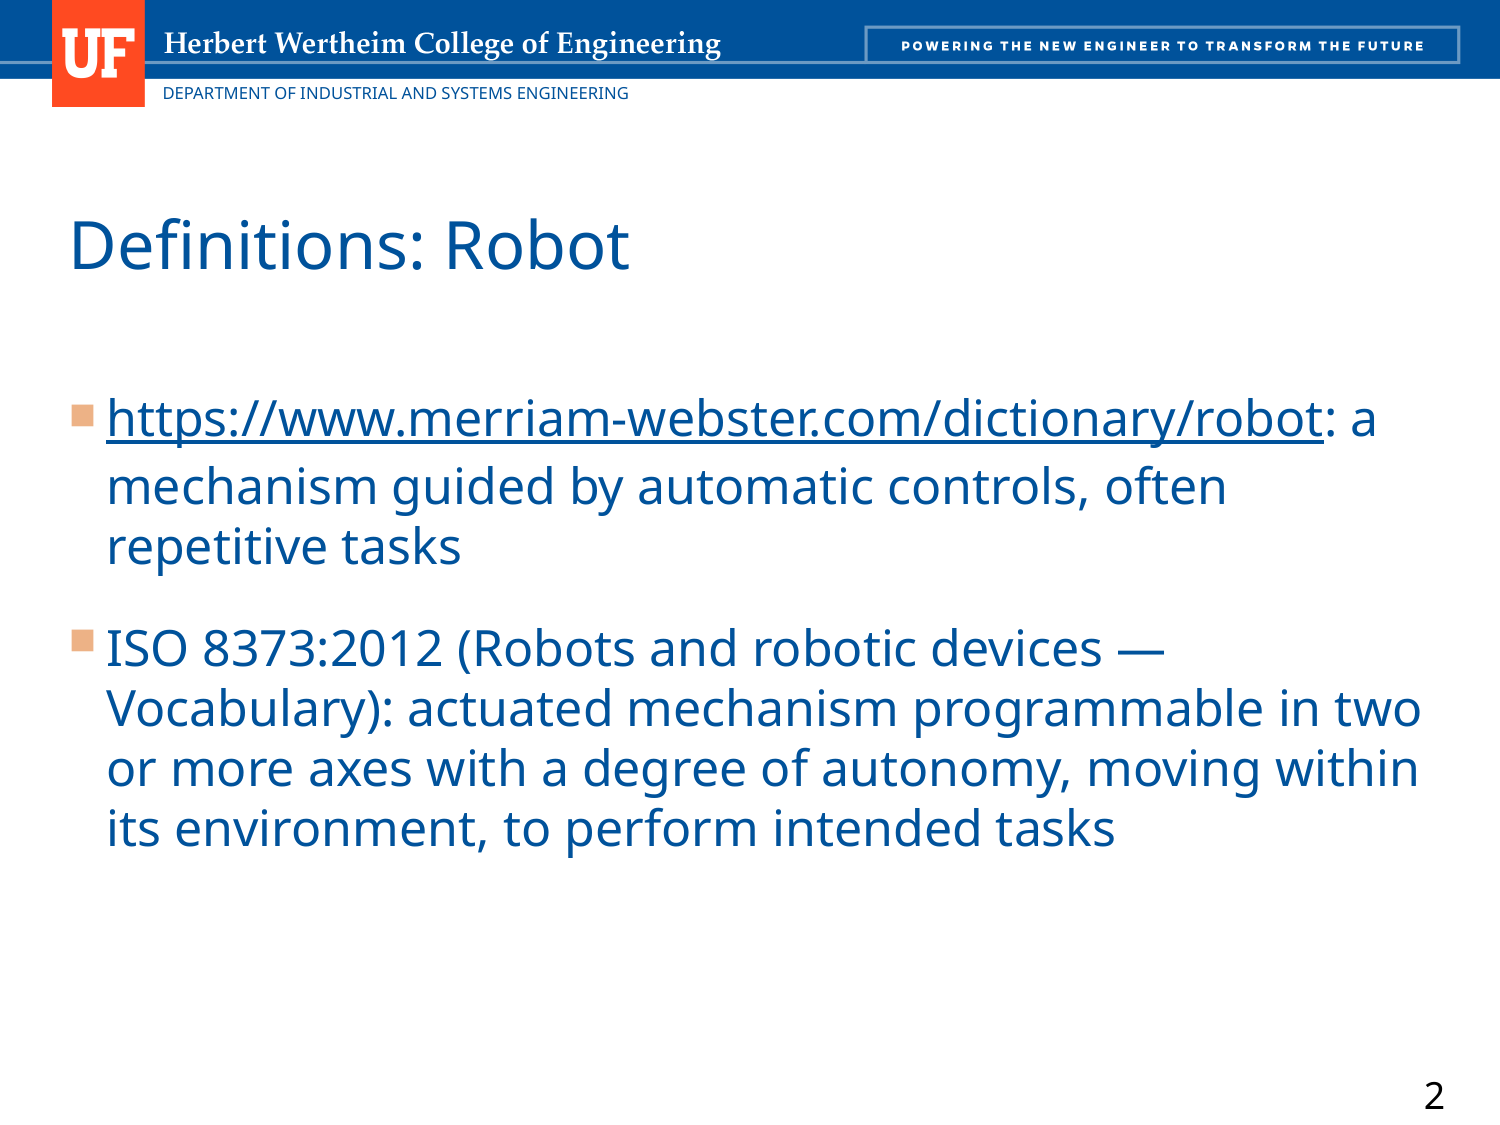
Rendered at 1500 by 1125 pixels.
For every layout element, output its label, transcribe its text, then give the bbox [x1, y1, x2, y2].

list https://www.merriam-webster.com/dictionary/robot: a mechanism guided by automatic controls, often repetitive tasks ISO 8373:2012 (Robots and robotic devices — Vocabulary): actuated mechanism programmable in two or more axes with a degree of autonomy, moving within its environment, to perform intended tasks [53, 378, 1450, 1102]
picture [0, 0, 1500, 107]
title Definitions: Robot [53, 195, 1294, 378]
text_box 2 [1409, 1064, 1483, 1125]
